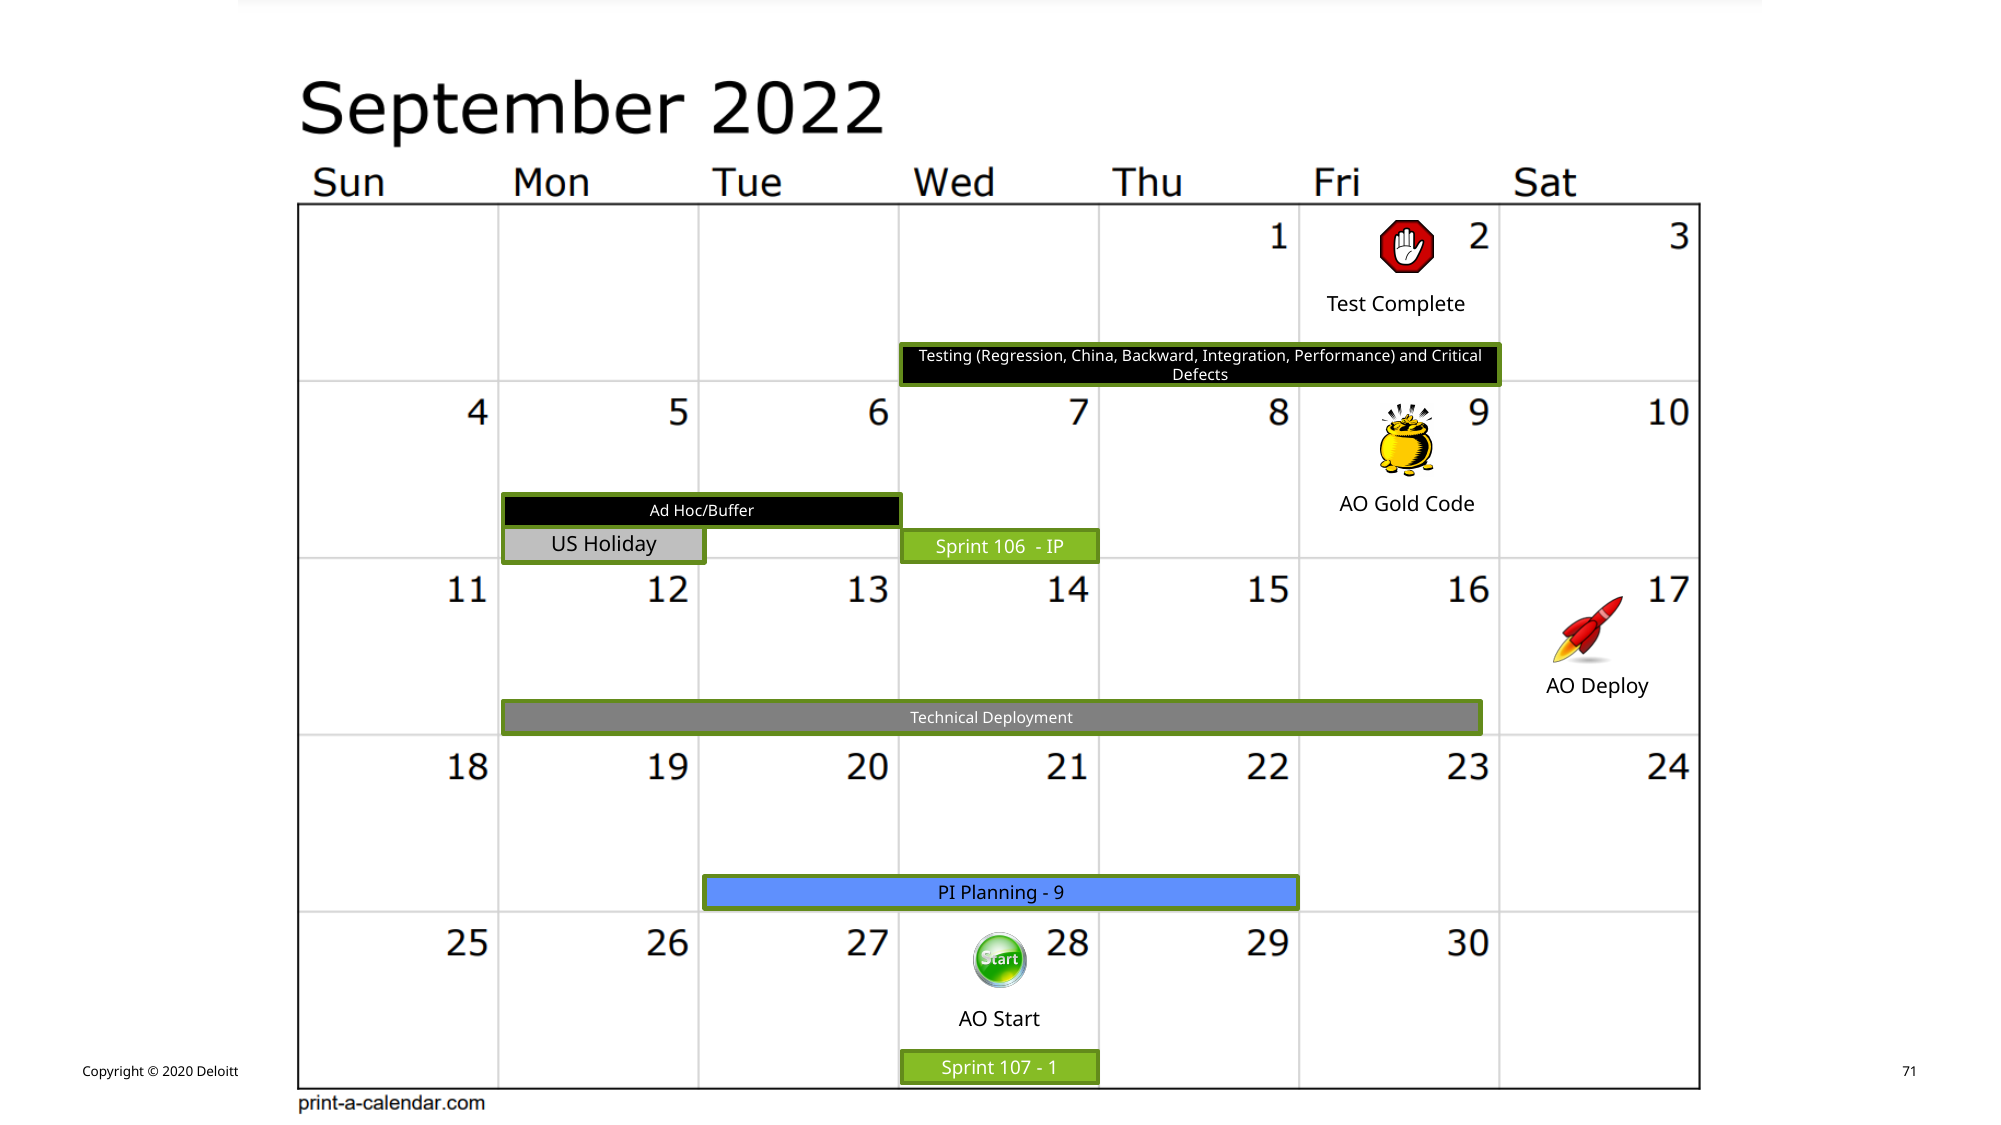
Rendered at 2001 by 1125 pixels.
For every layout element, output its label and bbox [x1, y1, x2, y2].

picture [238, 0, 1762, 1125]
